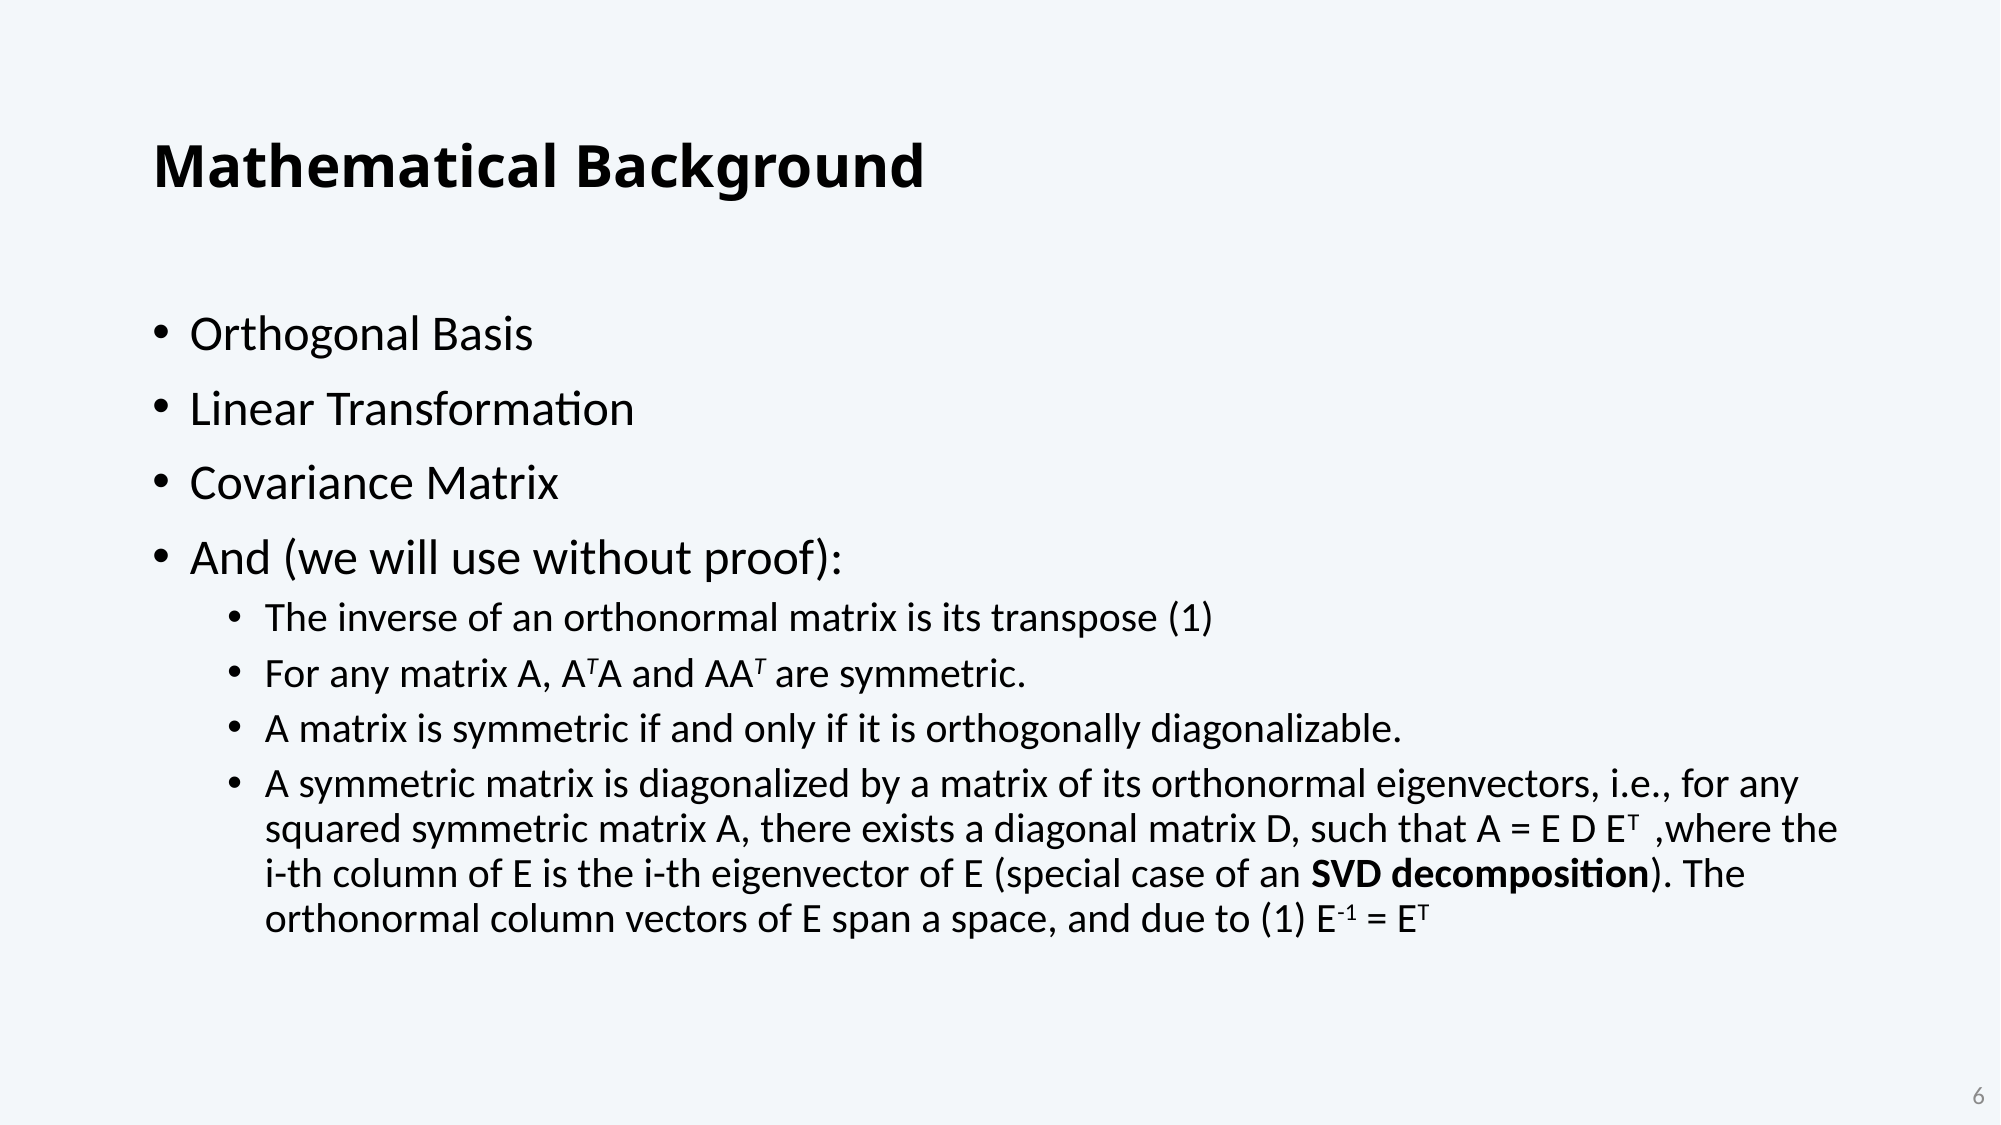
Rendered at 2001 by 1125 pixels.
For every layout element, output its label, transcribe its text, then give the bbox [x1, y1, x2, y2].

list Orthogonal Basis Linear Transformation Covariance Matrix And (we will use without proof): The inverse of an orthonormal matrix is its transpose (1) For any matrix A, ATA and AAT are symmetric. A matrix is symmetric if and only if it is orthogonally diagonalizable. A symmetric matrix is diagonalized by a matrix of its orthonormal eigenvectors, i.e., for any squared symmetric matrix A, there exists a diagonal matrix D, such that A = E D ET ,where the i-th column of E is the i-th eigenvector of E (special case of an SVD decomposition). The orthonormal column vectors of E span a space, and due to (1) E-1 = ET [137, 299, 1863, 1014]
slide_number 6 [1550, 1065, 2000, 1125]
title Mathematical Background [137, 59, 1863, 278]
